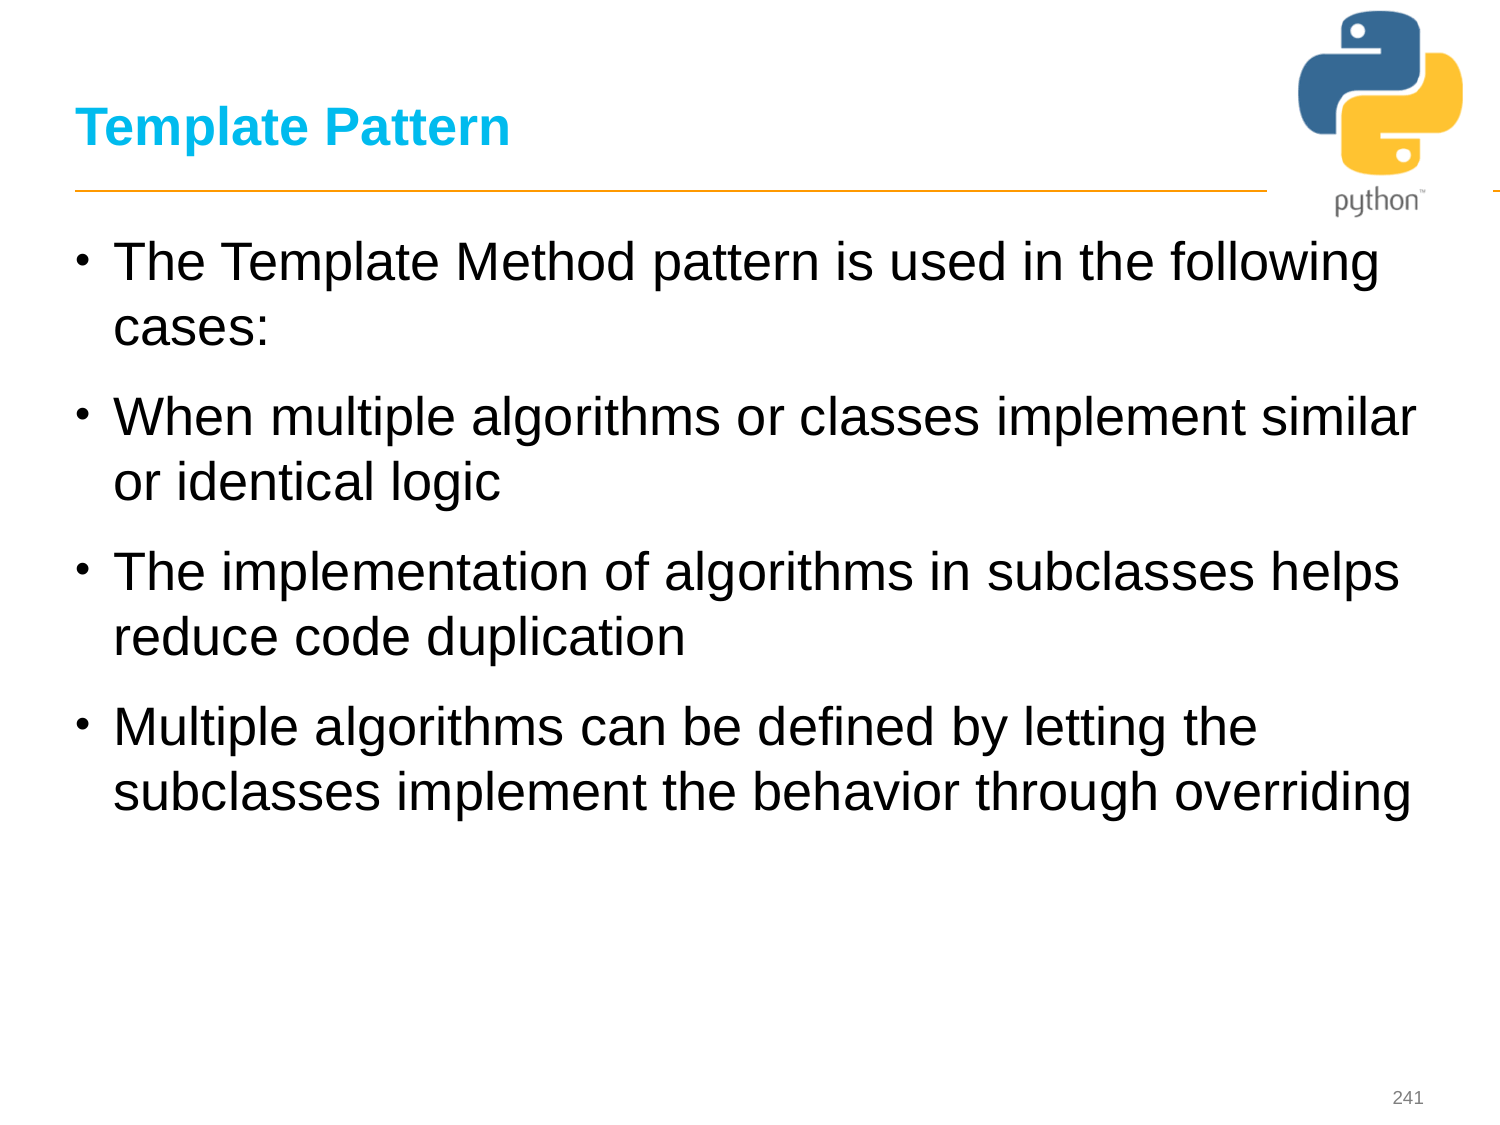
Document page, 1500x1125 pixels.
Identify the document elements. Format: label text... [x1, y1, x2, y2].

list The Template Method pattern is used in the following cases: When multiple algorithms or classes implement similar or identical logic The implementation of algorithms in subclasses helps reduce code duplication Multiple algorithms can be defined by letting the subclasses implement the behavior through overriding [75, 226, 1425, 1018]
picture [1267, 5, 1493, 222]
title Template Pattern [75, 27, 1422, 157]
